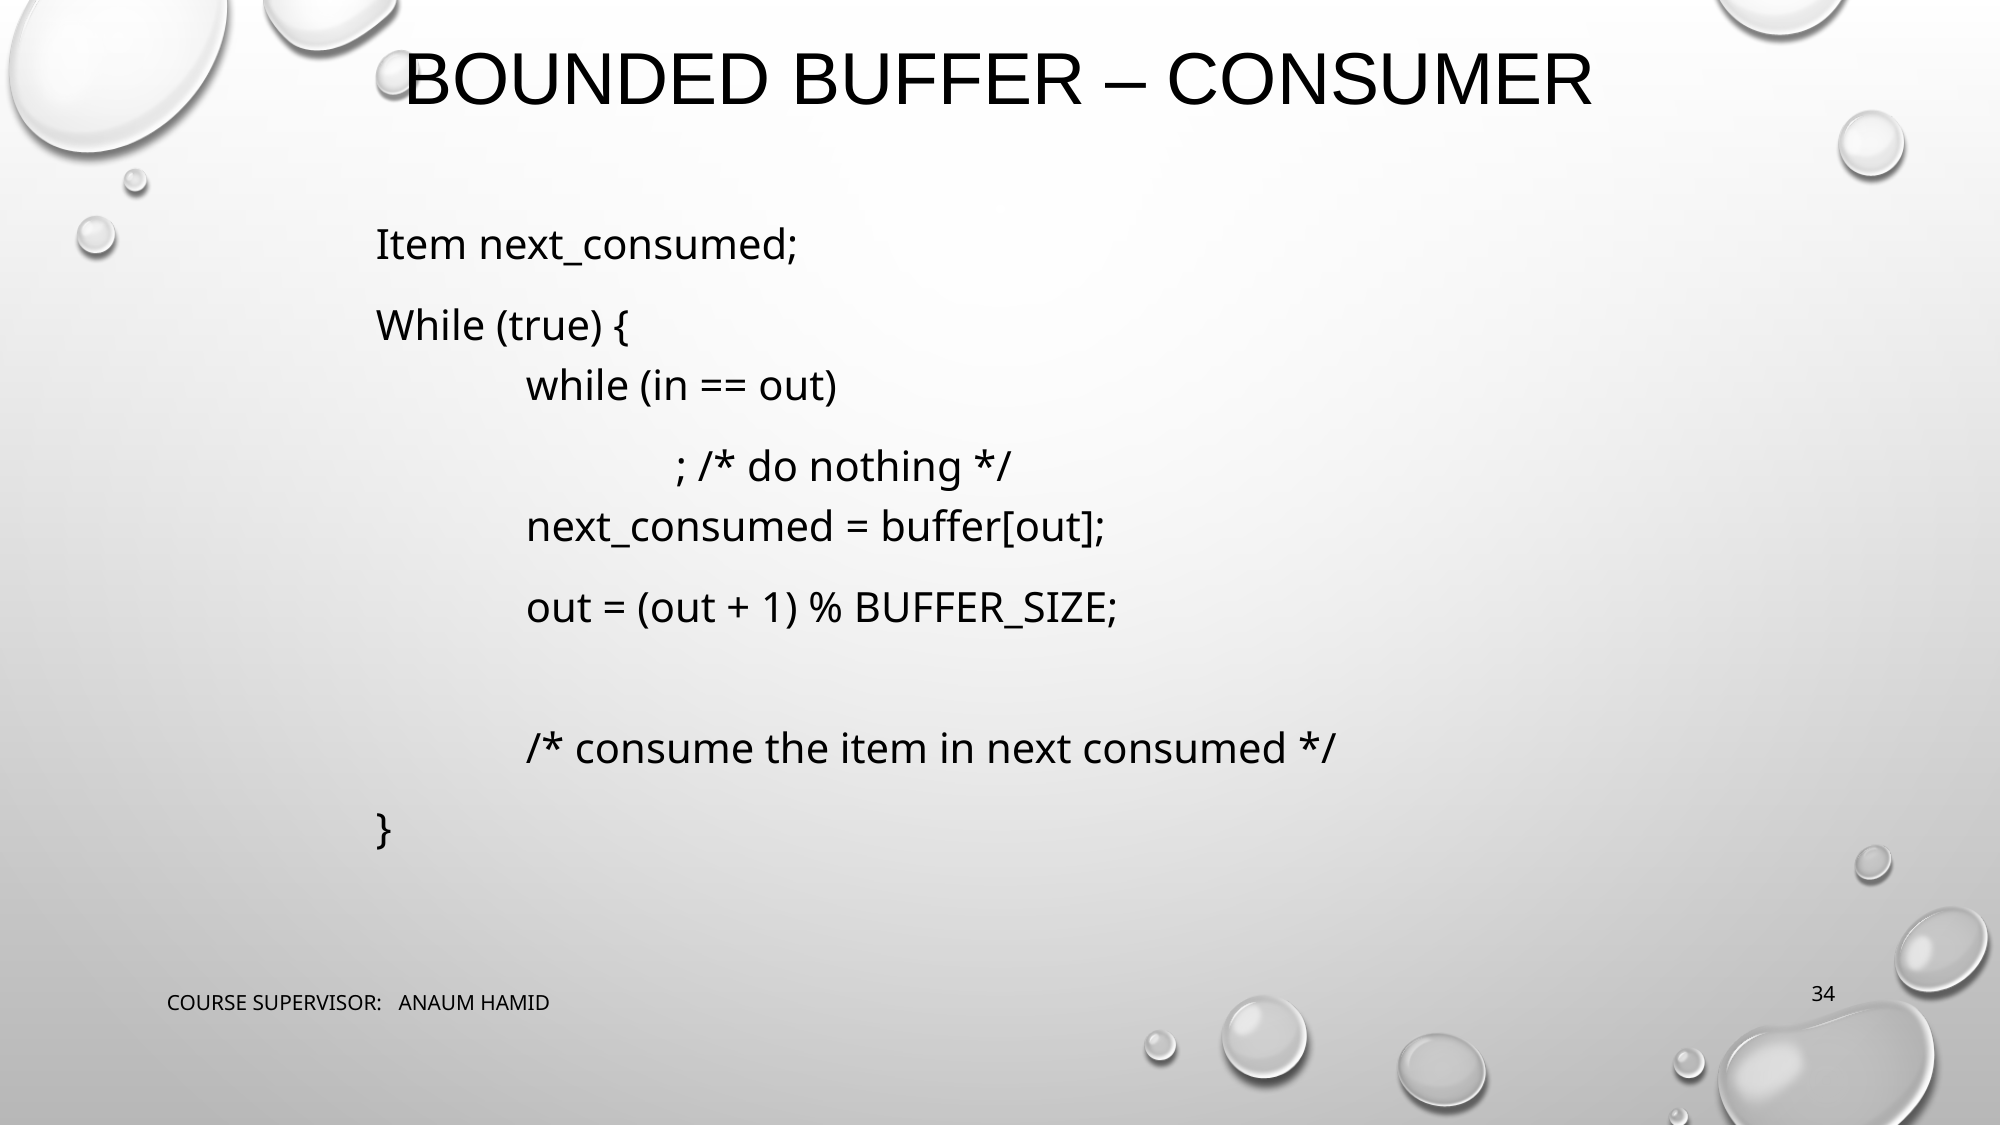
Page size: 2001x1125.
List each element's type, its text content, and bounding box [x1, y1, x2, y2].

slide_number ‹#› [1724, 965, 1851, 1025]
picture [0, 0, 2000, 1125]
title BOUNDED BUFFER – CONSUMER [99, 33, 1900, 128]
list Item next_consumed; While (true) { while (in == out) ; /* do nothing */ next_consumed = buffer[out]; out = (out + 1) % BUFFER_SIZE; /* consume the item in next consumed */ } [360, 200, 1869, 924]
footer COURSE SUPERVISOR: ANAUM HAMID [149, 965, 1245, 1025]
